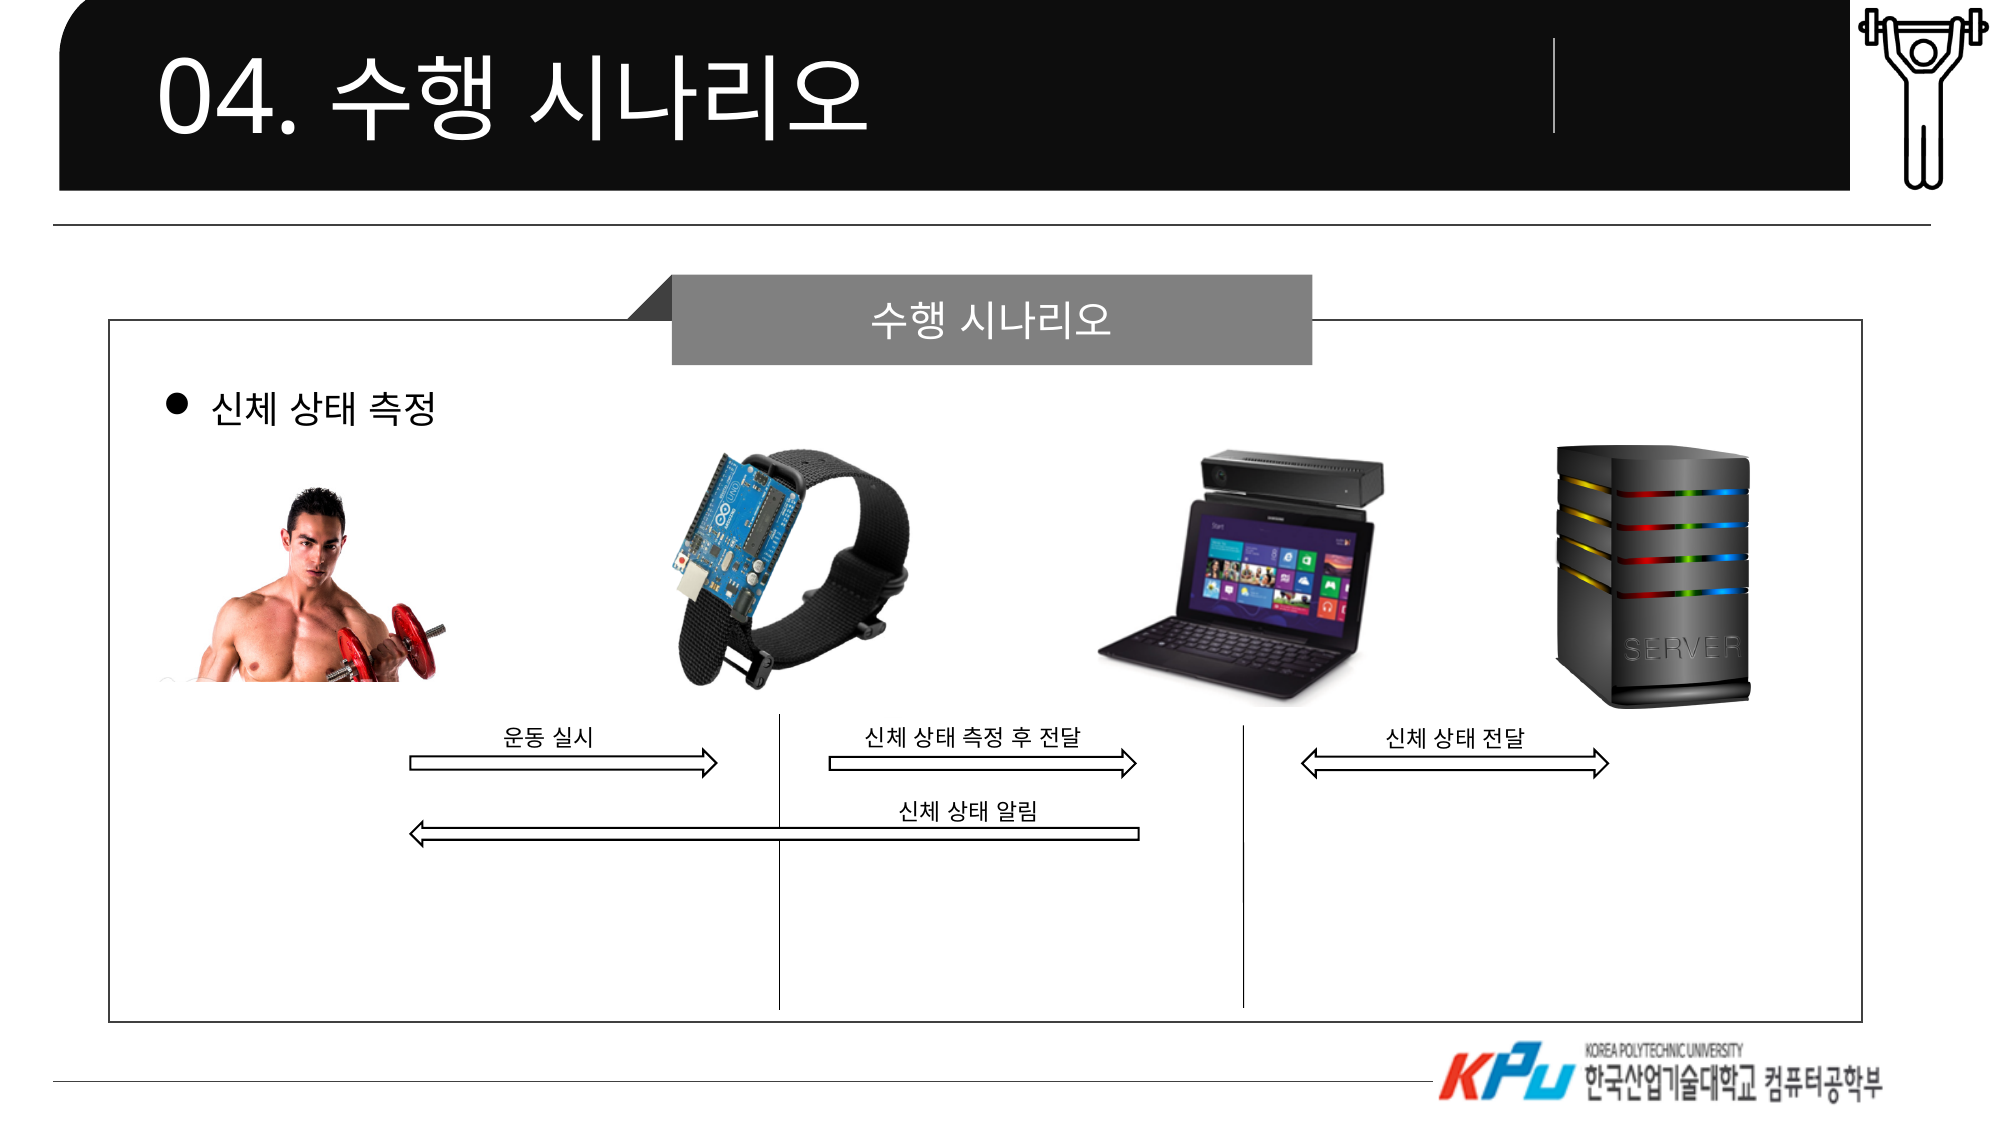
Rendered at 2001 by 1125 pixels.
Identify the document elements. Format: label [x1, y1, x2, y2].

picture [1850, 0, 1997, 197]
picture [649, 431, 935, 718]
text_box [59, 0, 1850, 191]
picture [1097, 435, 1389, 707]
picture [1554, 445, 1751, 709]
picture [141, 440, 457, 682]
text_box [1433, 1039, 1888, 1113]
text_box [109, 274, 1863, 1022]
